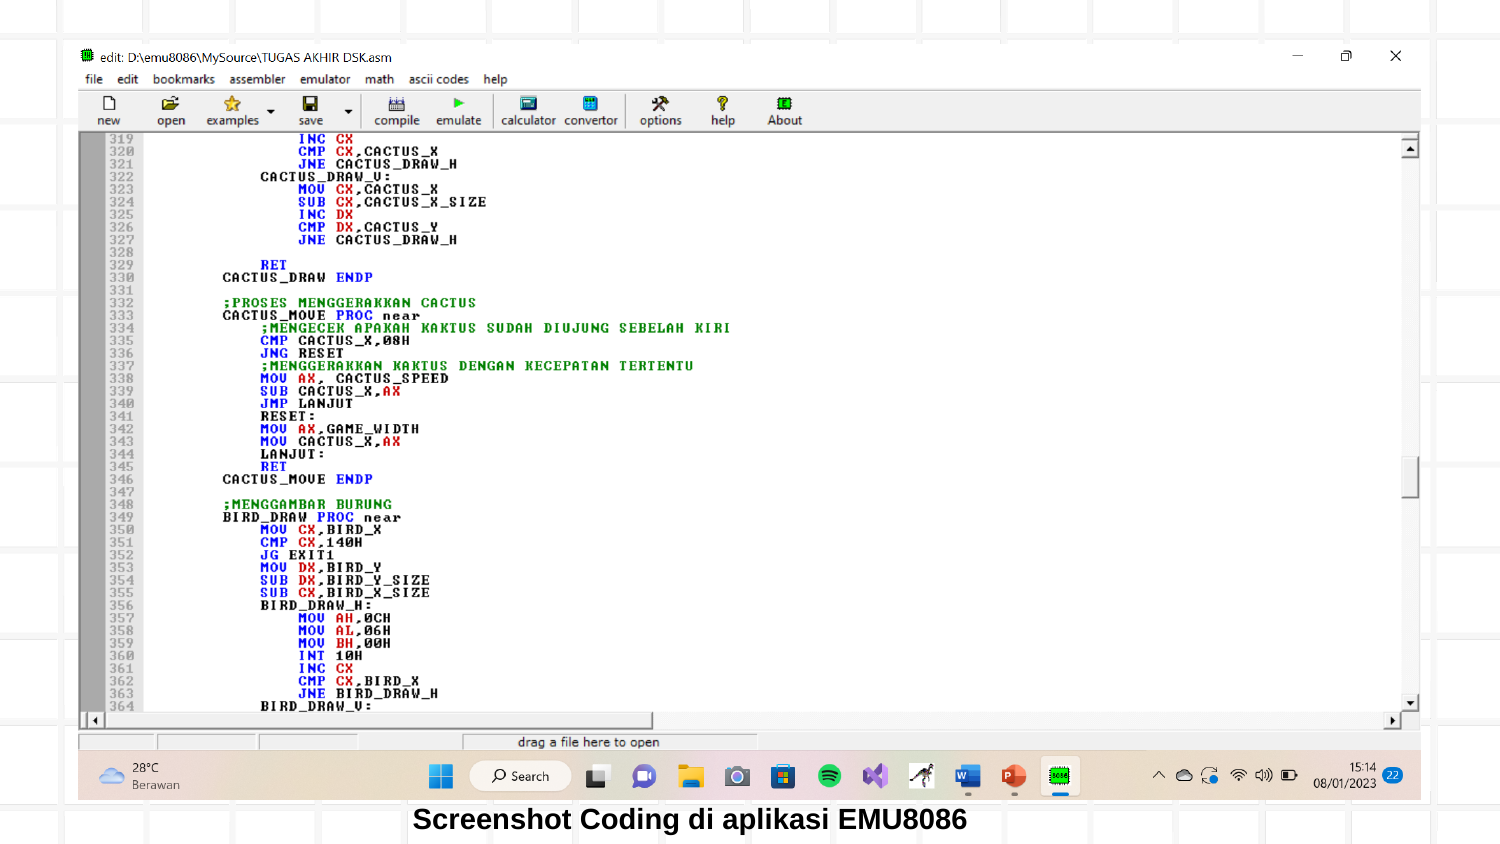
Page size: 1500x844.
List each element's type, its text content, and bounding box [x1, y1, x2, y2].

picture [0, 0, 1500, 844]
text_box Screenshot Coding di aplikasi EMU8086 [397, 807, 1148, 843]
